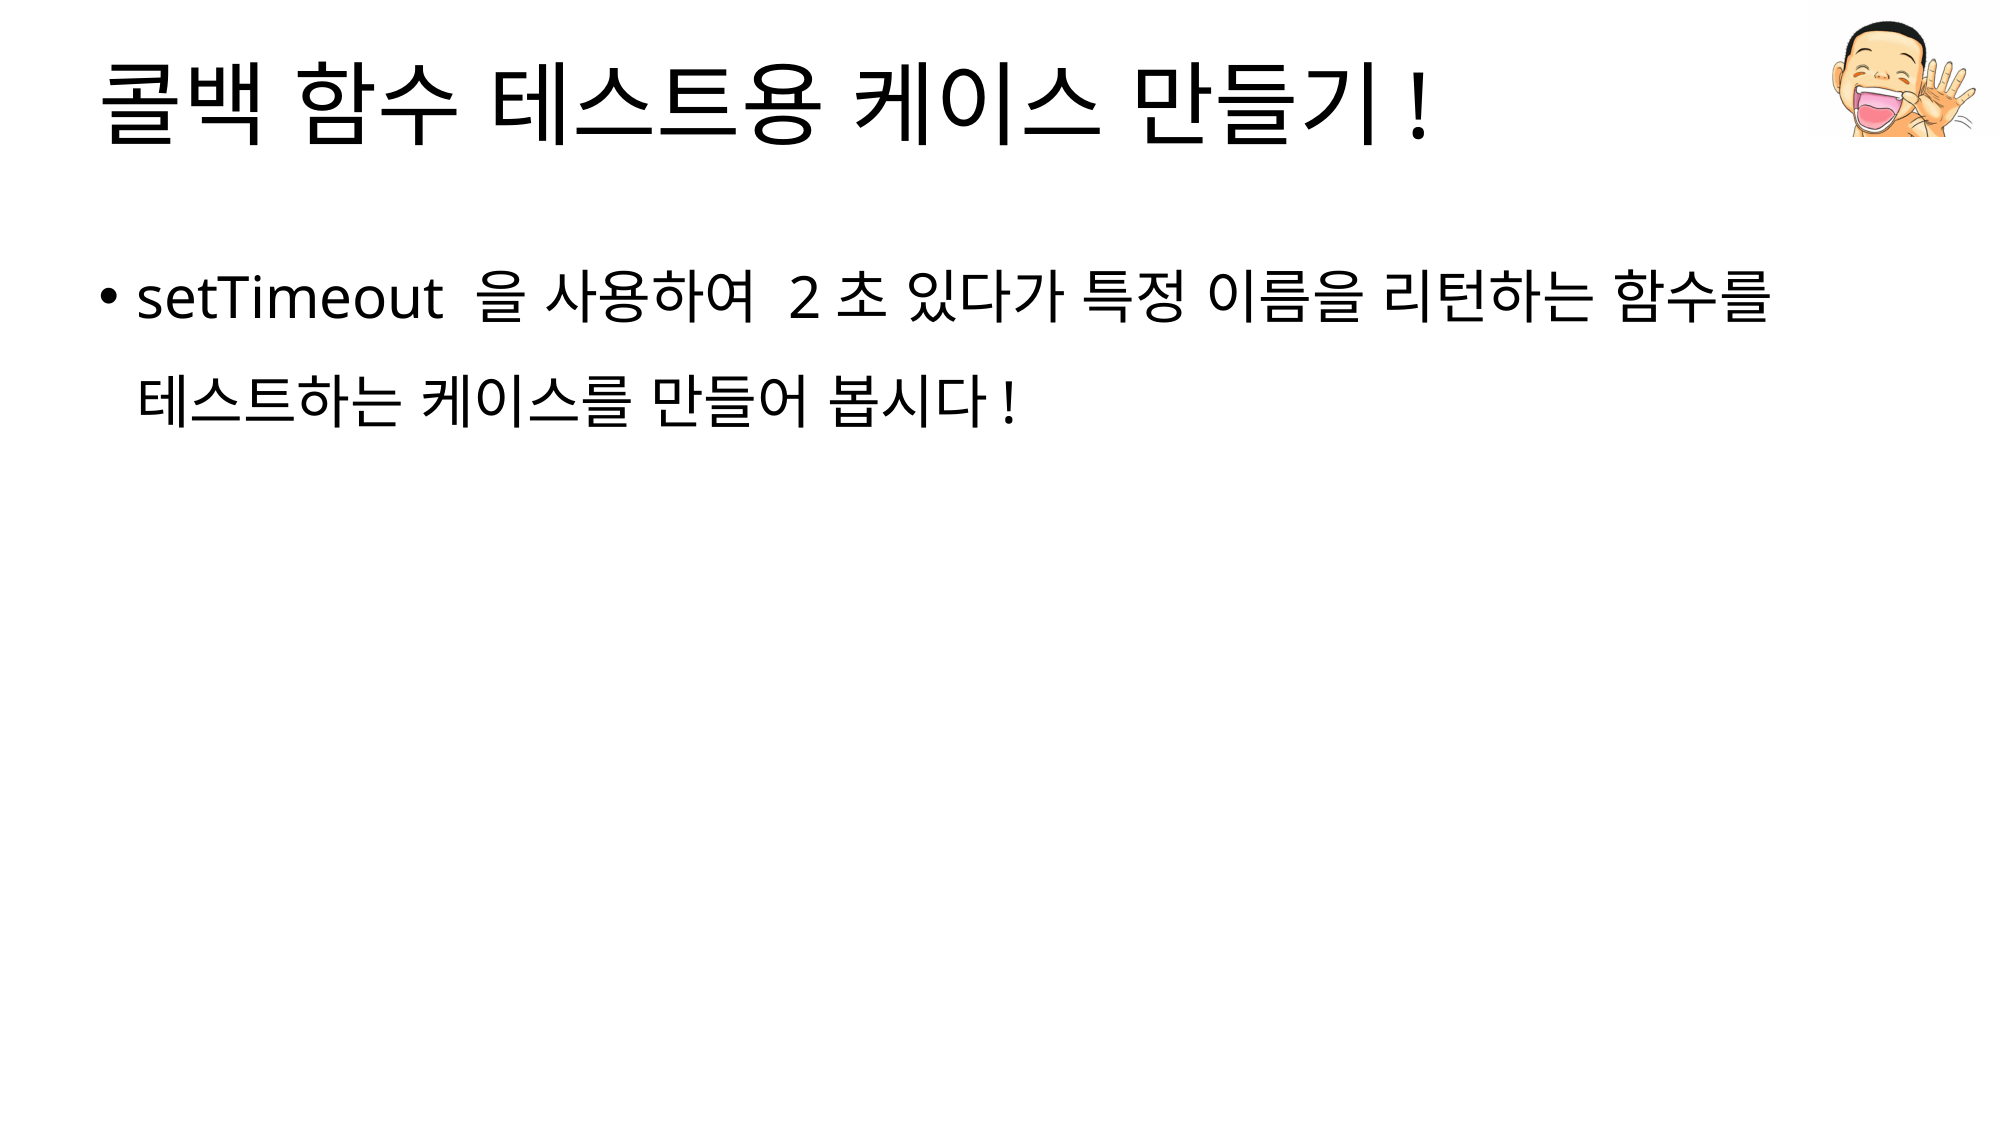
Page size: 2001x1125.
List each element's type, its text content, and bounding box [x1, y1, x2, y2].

picture [1931, 0, 2000, 137]
title 콜백 함수 테스트용 케이스 만들기! [83, 0, 1931, 217]
list setTimeout 을 사용하여 2초 있다가 특정 이름을 리턴하는 함수를 테스트하는 케이스를 만들어 봅시다! [83, 217, 1931, 1125]
